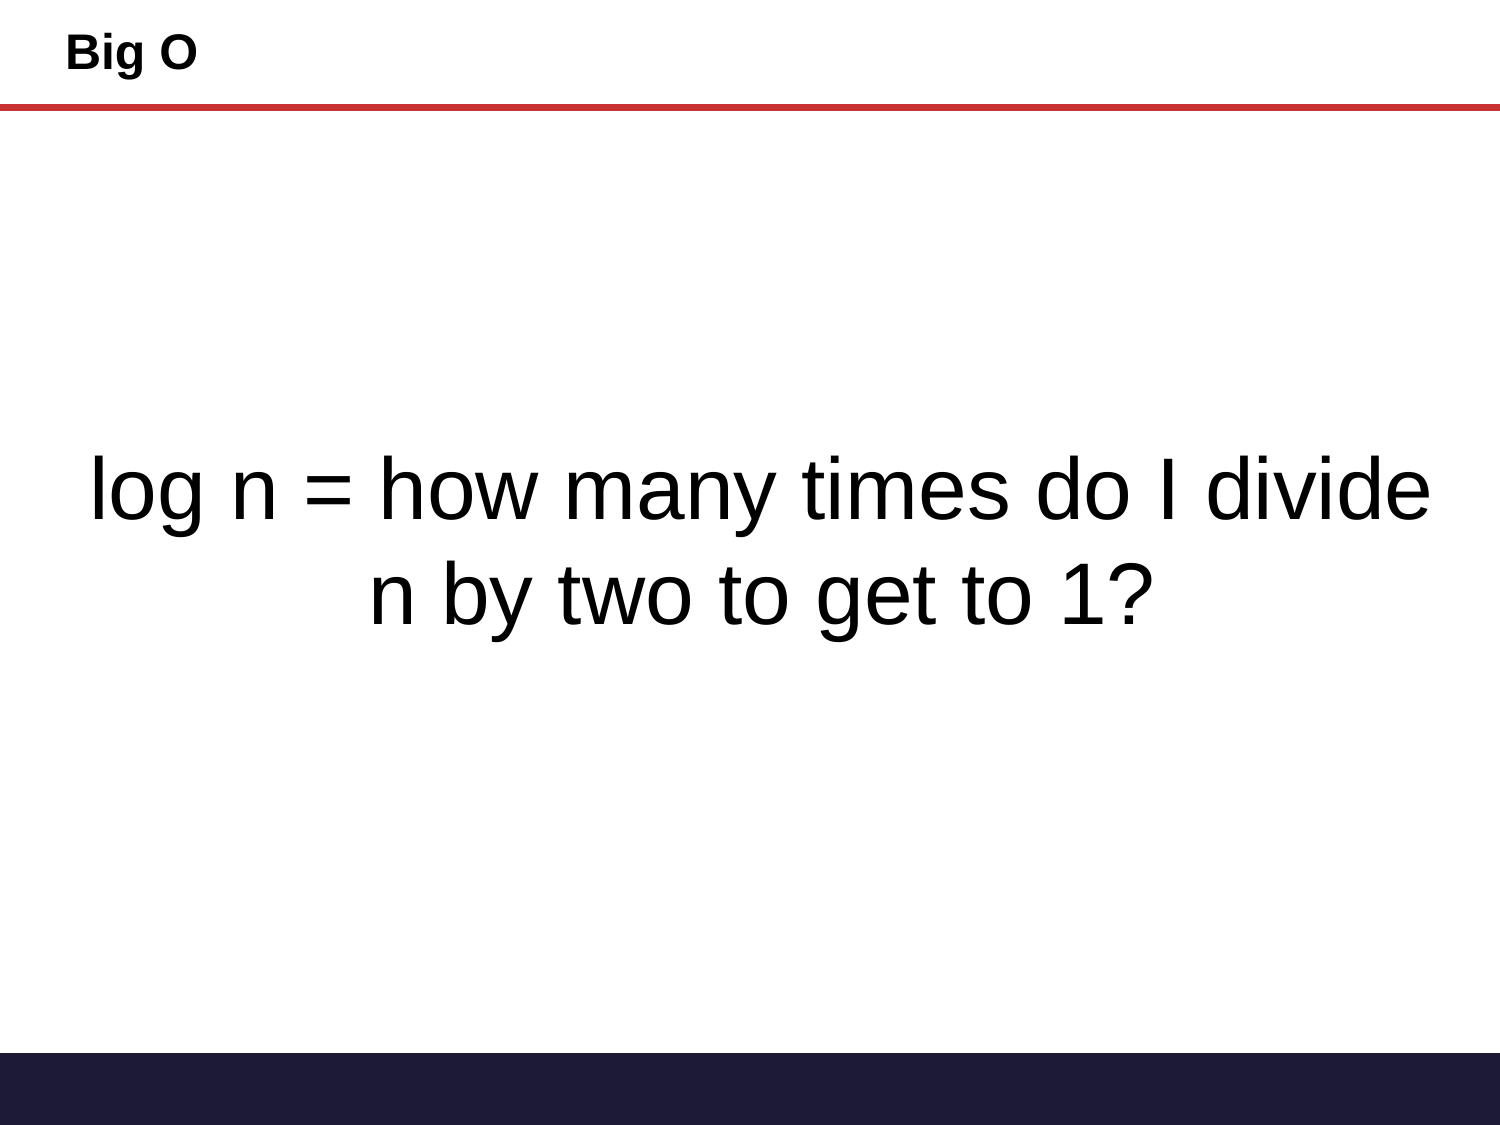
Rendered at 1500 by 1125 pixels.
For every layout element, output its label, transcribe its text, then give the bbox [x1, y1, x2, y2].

title Big O [50, 0, 1425, 108]
text_box log n = how many times do I divide n by two to get to 1? [49, 424, 1475, 650]
